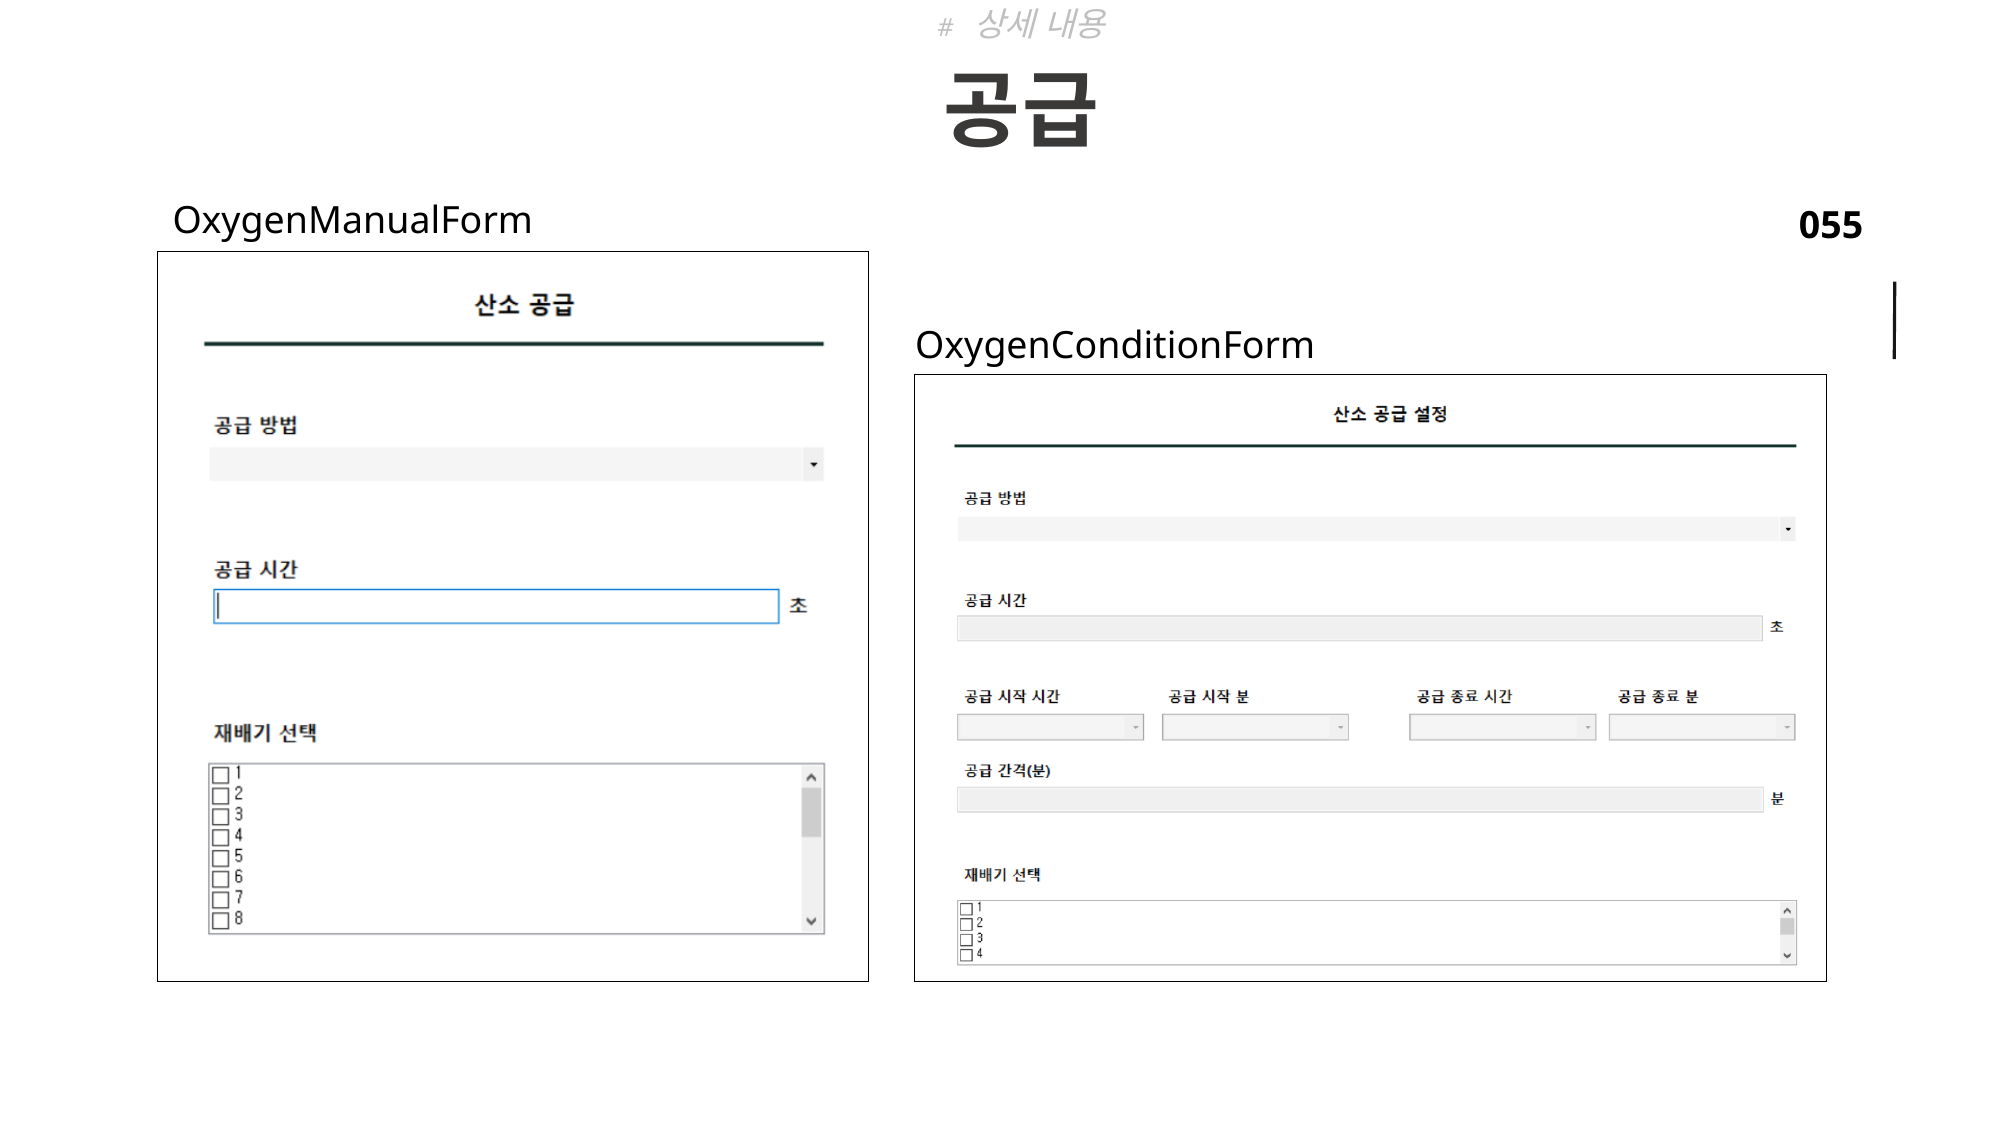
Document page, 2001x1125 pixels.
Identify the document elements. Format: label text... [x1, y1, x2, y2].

text_box # 상세 내용 [696, 0, 1346, 62]
text_box 공급 [370, 61, 1672, 196]
text_box OxygenConditionForm [900, 313, 1491, 374]
picture [914, 374, 1827, 981]
text_box OxygenManualForm [157, 188, 749, 249]
picture [157, 251, 869, 982]
